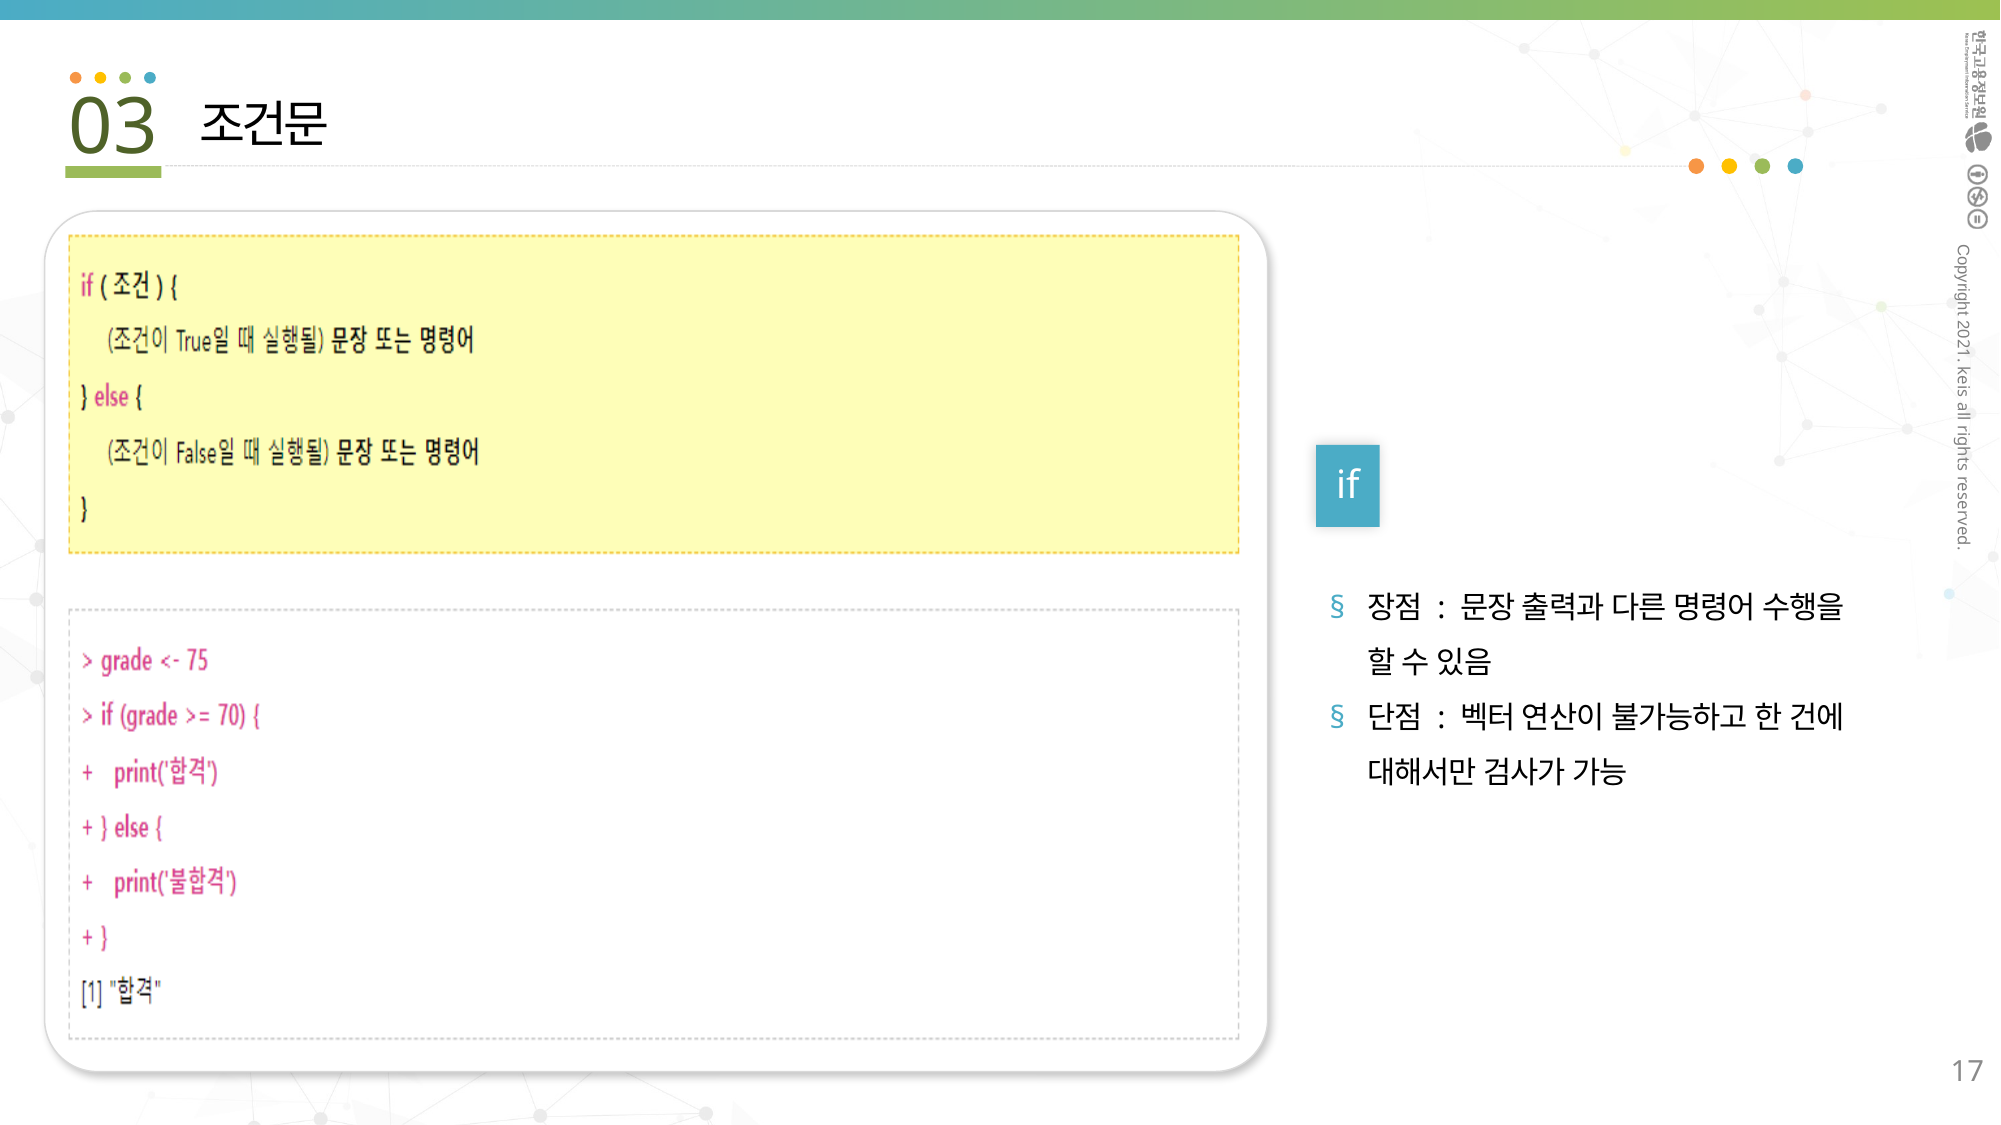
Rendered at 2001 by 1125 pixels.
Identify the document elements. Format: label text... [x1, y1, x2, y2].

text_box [0, 0, 2000, 657]
slide_number 17 [1532, 1042, 1999, 1103]
text_box 장점 : 문장 출력과 다른 명령어 수행을 할 수 있음 단점 : 벡터 연산이 불가능하고 한 건에 대해서만 검사가 가능 [1314, 657, 1867, 797]
text_box [43, 657, 1269, 1073]
